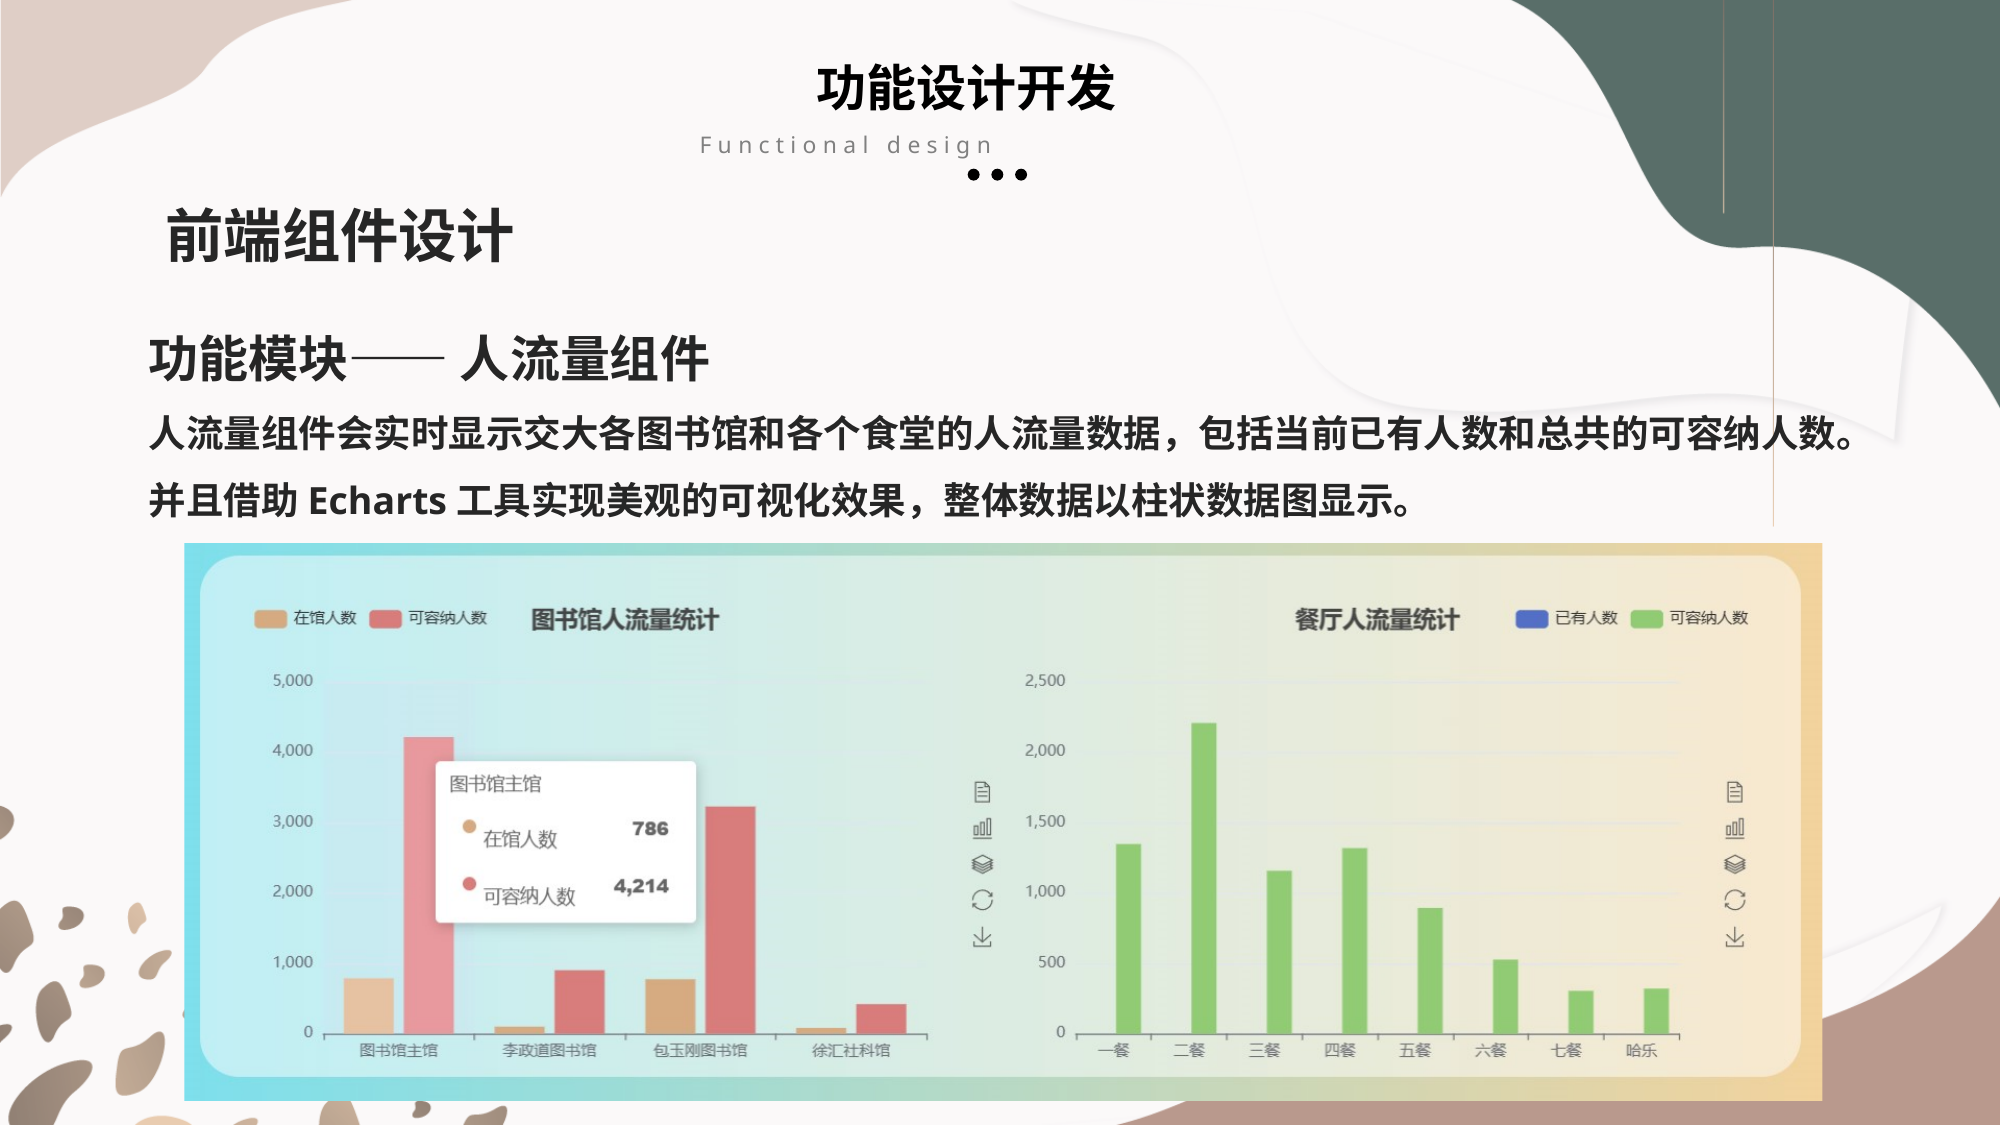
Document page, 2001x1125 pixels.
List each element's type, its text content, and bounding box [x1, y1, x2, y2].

text_box 前端组件设计 [150, 191, 991, 277]
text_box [699, 56, 1301, 189]
picture [0, 0, 2000, 1125]
text_box 功能模块—— 人流量组件 人流量组件会实时显示交大各图书馆和各个食堂的人流量数据，包括当前已有人数和总共的可容纳人数。并且借助Echarts工具实现美观的可视化效果，整体数据以柱状数据图显示。 [134, 289, 1920, 530]
